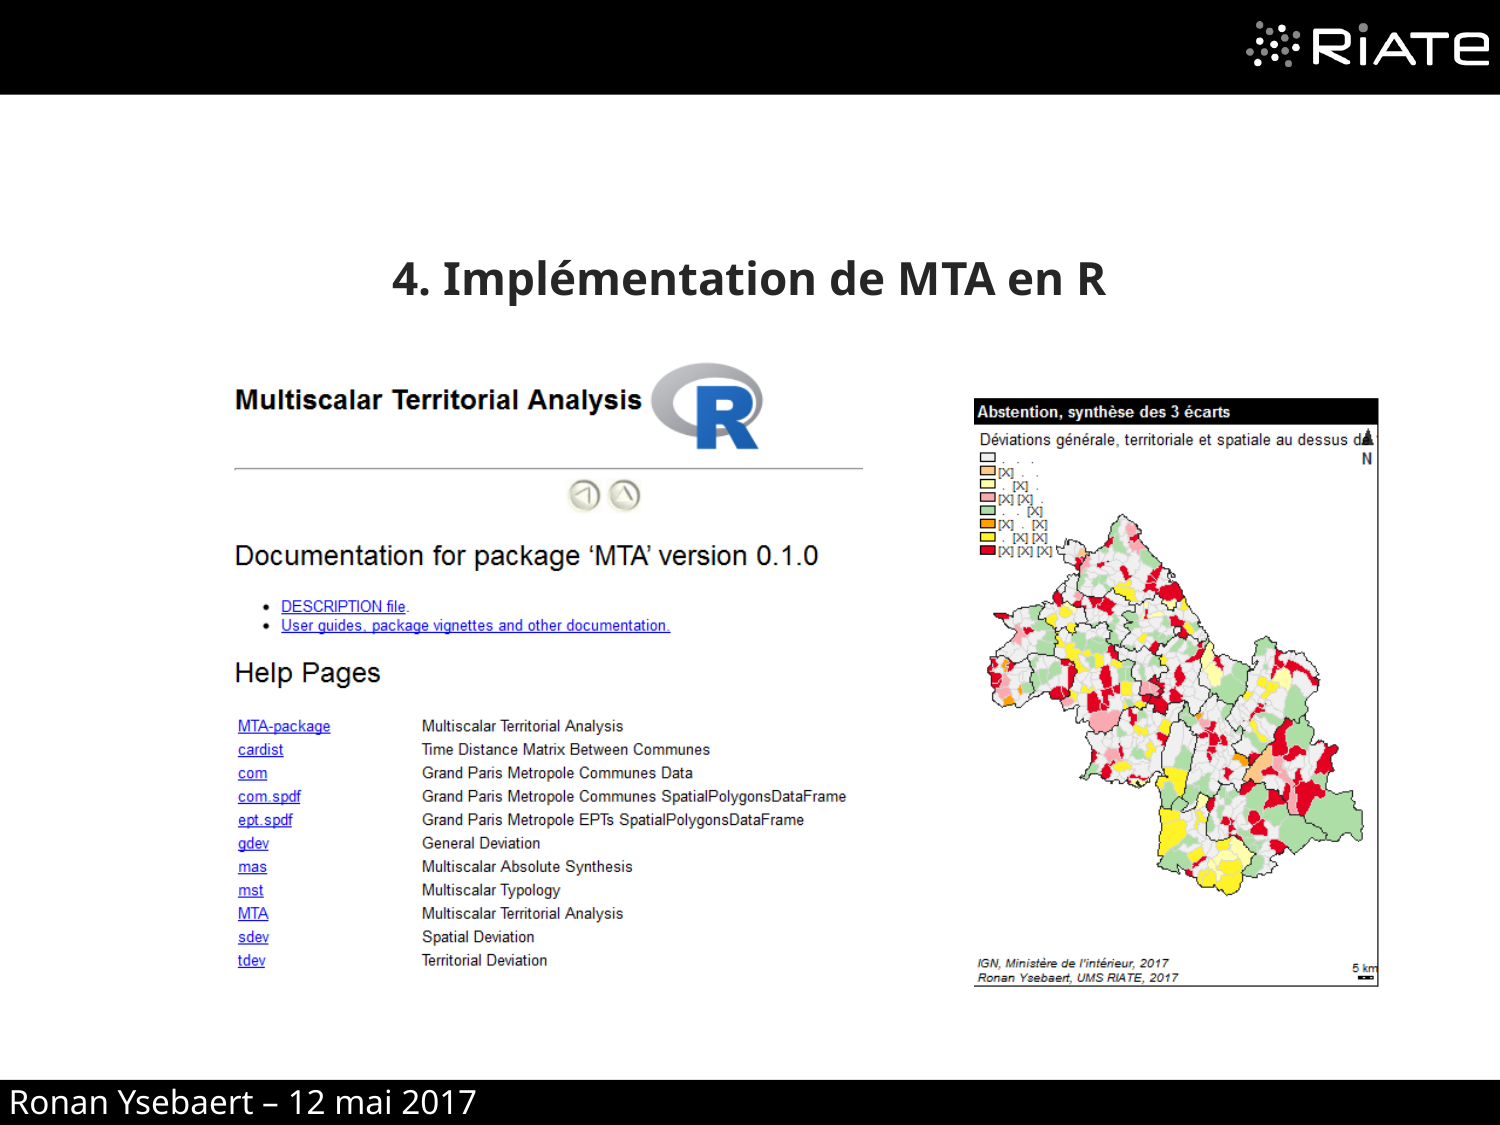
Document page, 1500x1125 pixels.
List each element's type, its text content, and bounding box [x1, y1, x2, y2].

text_box Ronan Ysebaert – 12 mai 2017 [0, 1073, 655, 1125]
text_box 4. Implémentation de MTA en R [182, 242, 1317, 313]
text_box [0, 0, 1500, 97]
picture [231, 345, 863, 988]
picture [1245, 21, 1489, 67]
text_box [655, 1078, 1500, 1125]
picture [974, 396, 1381, 988]
